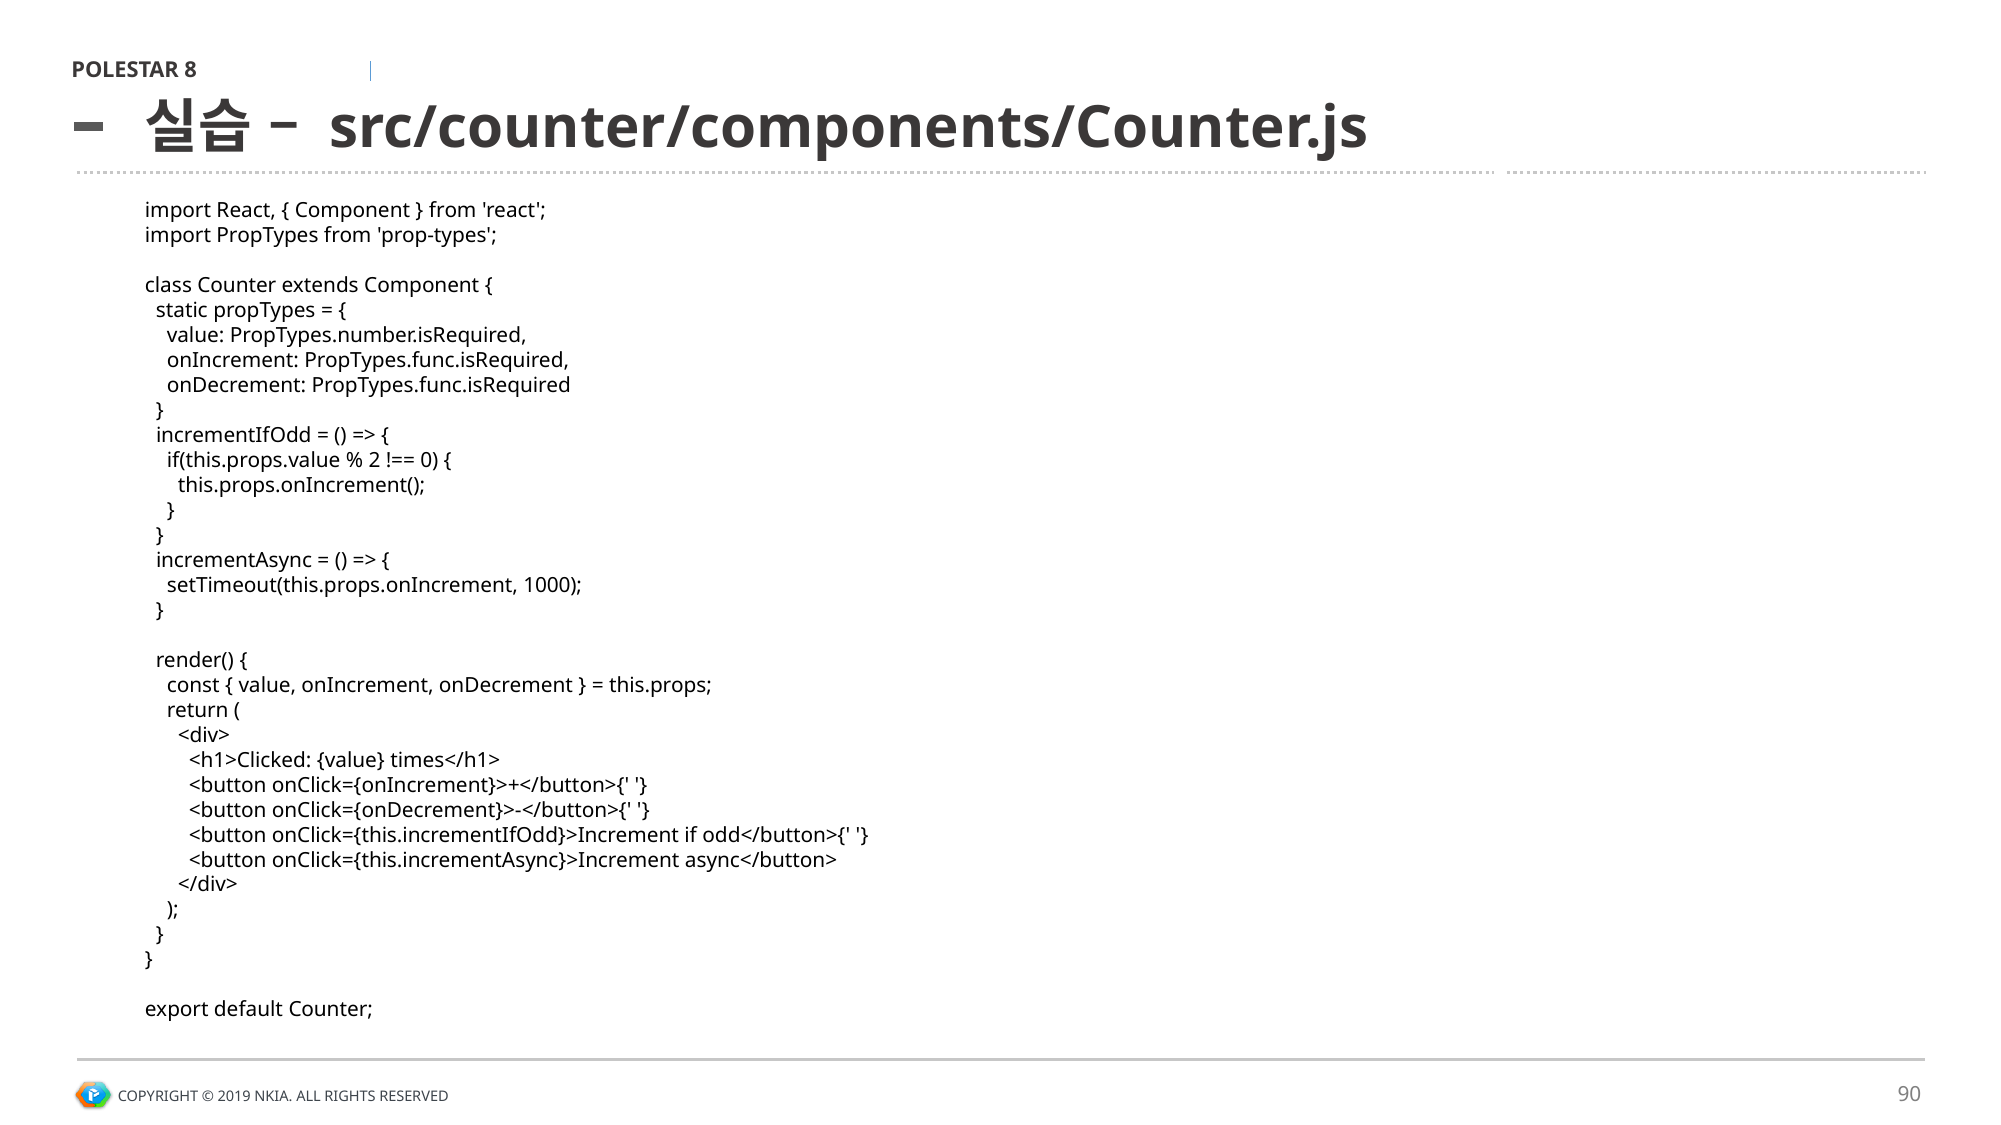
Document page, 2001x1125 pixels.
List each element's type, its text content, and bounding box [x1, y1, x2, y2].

text_box import React, { Component } from 'react'; import PropTypes from 'prop-types'; class Counter extends Component { static propTypes = { value: PropTypes.number.isRequired, onIncrement: PropTypes.func.isRequired, onDecrement: PropTypes.func.isRequired } incrementIfOdd = () => { if(this.props.value % 2 !== 0) { this.props.onIncrement(); } } incrementAsync = () => { setTimeout(this.props.onIncrement, 1000); } render() { const { value, onIncrement, onDecrement } = this.props; return ( <div> <h1>Clicked: {value} times</h1> <button onClick={onIncrement}>+</button>{' '} <button onClick={onDecrement}>-</button>{' '} <button onClick={this.incrementIfOdd}>Increment if odd</button>{' '} <button onClick={this.incrementAsync}>Increment async</button> </div> ); } } export default Counter; [130, 189, 1943, 1029]
title 실습 – src/counter/components/Counter.js [130, 89, 1597, 165]
picture [67, 1079, 118, 1111]
